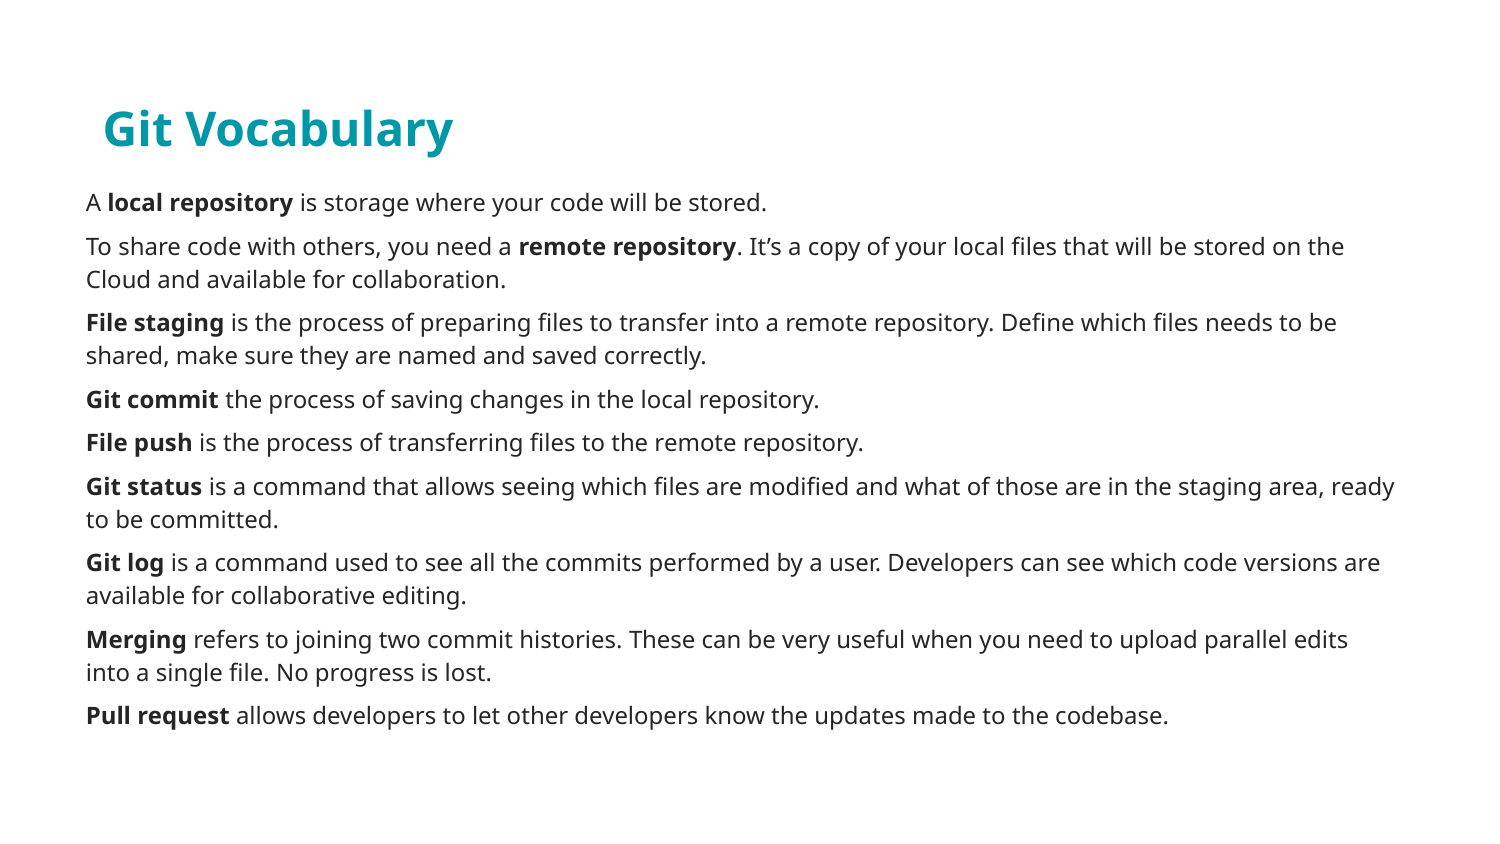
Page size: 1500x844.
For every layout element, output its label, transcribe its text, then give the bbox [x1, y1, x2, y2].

text_box Git Vocabulary [87, 83, 592, 168]
text_box A local repository is storage where your code will be stored. To share code with others, you need a remote repository. It’s a copy of your local files that will be stored on the Cloud and available for collaboration. File staging is the process of preparing files to transfer into a remote repository. Define which files needs to be shared, make sure they are named and saved correctly. Git commit the process of saving changes in the local repository. File push is the process of transferring files to the remote repository. Git status is a command that allows seeing which files are modified and what of those are in the staging area, ready to be committed. Git log is a command used to see all the commits performed by a user. Developers can see which code versions are available for collaborative editing. Merging refers to joining two commit histories. These can be very useful when you need to upload parallel edits into a single file. No progress is lost. Pull request allows developers to let other developers know the updates made to the codebase. [70, 168, 1411, 745]
